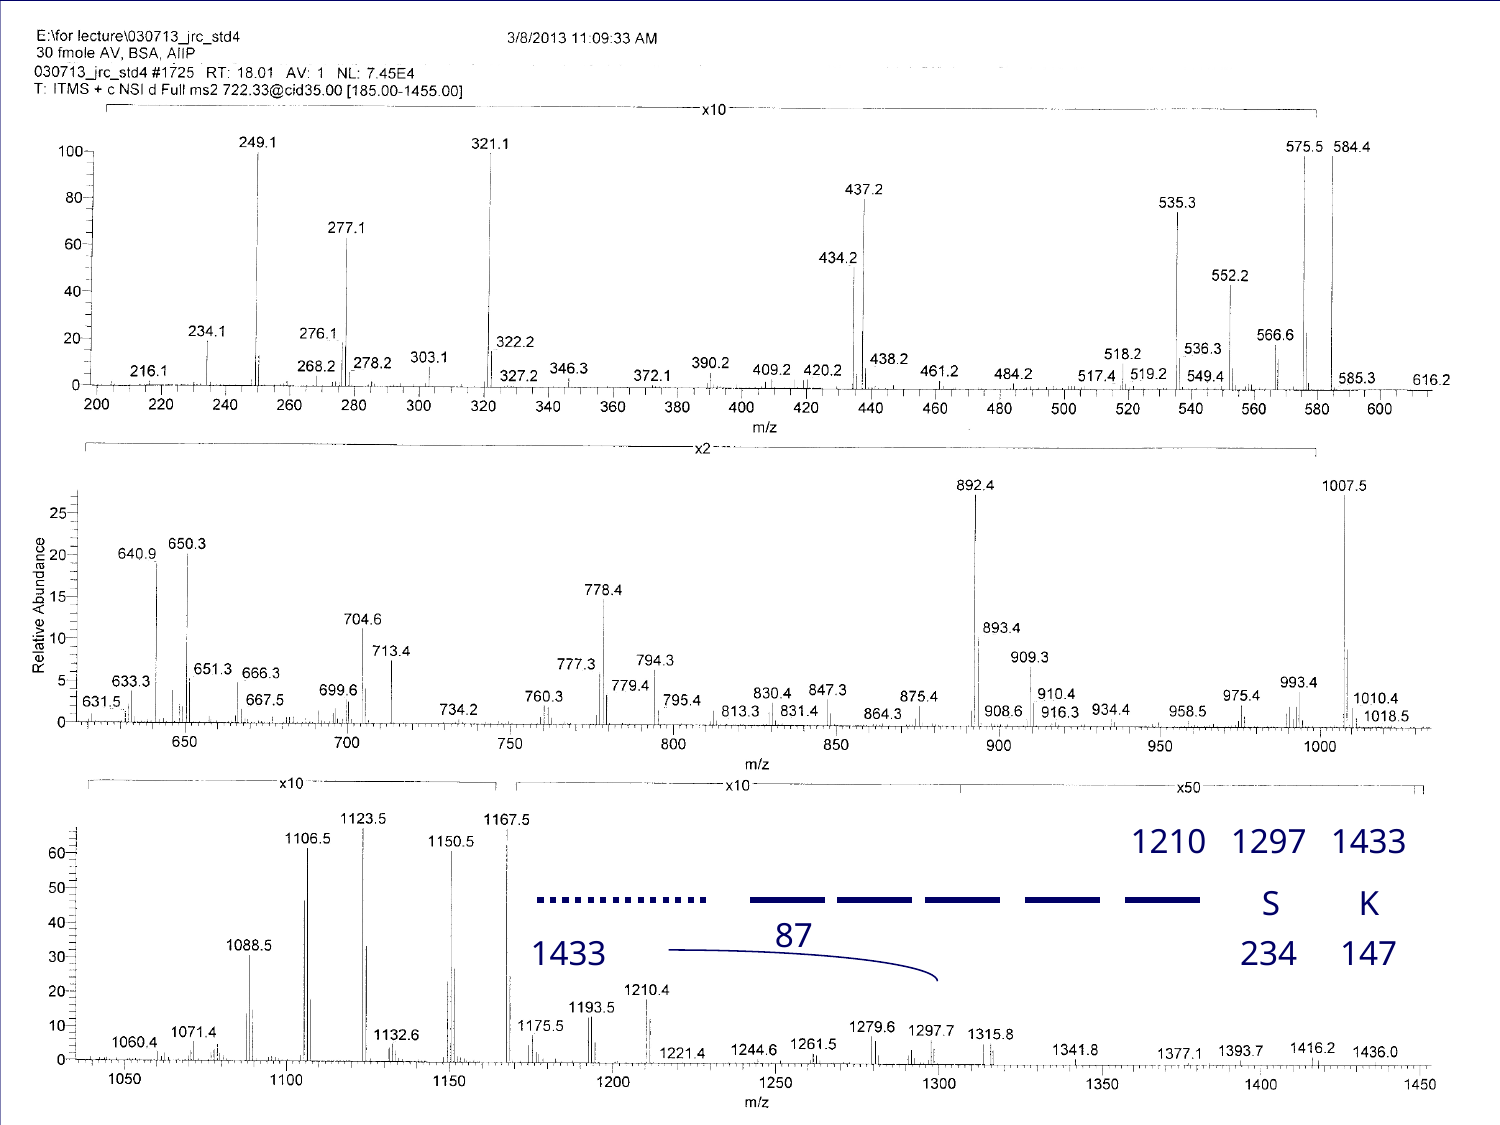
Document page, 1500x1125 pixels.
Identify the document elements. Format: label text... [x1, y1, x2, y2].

text_box K [1335, 874, 1425, 924]
picture [2, 0, 1499, 1125]
text_box 147 [1335, 924, 1425, 980]
text_box 1433 [1335, 812, 1425, 868]
